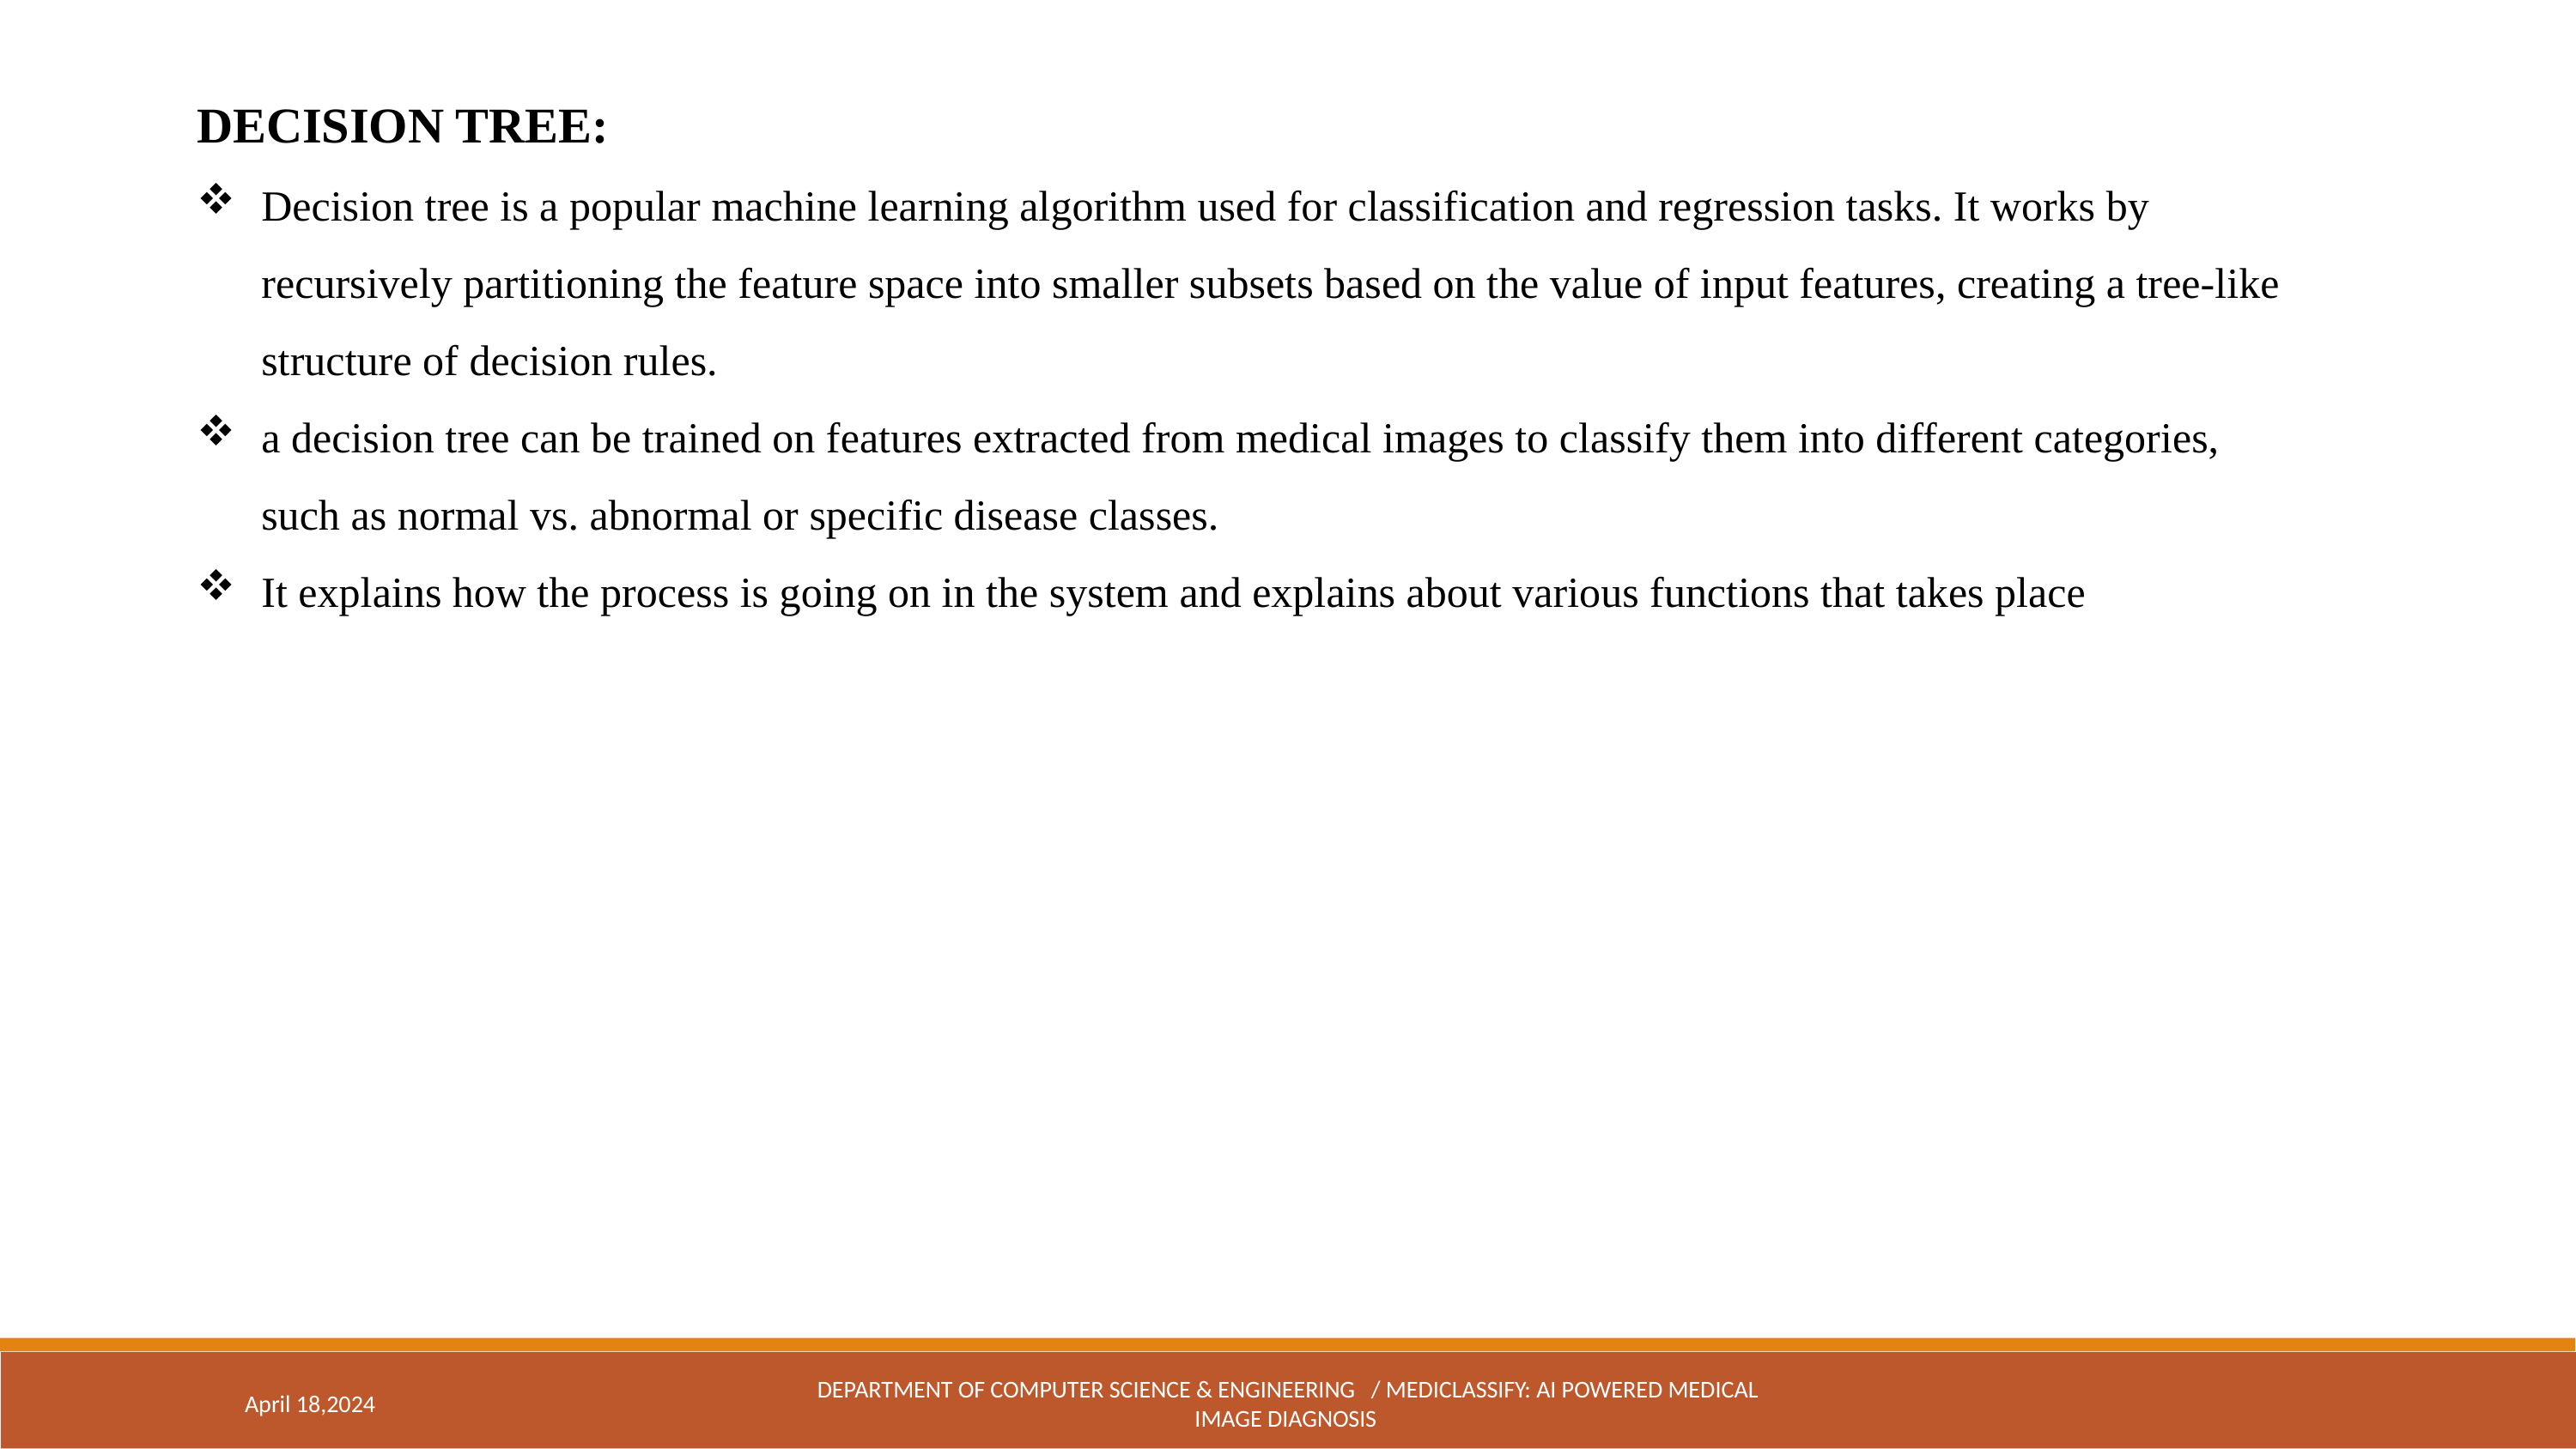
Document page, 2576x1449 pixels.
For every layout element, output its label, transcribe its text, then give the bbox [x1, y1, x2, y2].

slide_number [232, 1364, 755, 1442]
text_box DECISION TREE: Decision tree is a popular machine learning algorithm used for classification and regression tasks. It works by recursively partitioning the feature space into smaller subsets based on the value of input features, creating a tree-like structure of decision rules. a decision tree can be trained on features extracted from medical images to classify them into different categories, such as normal vs. abnormal or specific disease classes. It explains how the process is going on in the system and explains about various functions that takes place [184, 86, 2318, 623]
footer DEPARTMENT OF COMPUTER SCIENCE & ENGINEERING / MEDICLASSIFY: AI POWERED MEDICAL IMAGE DIAGNOSIS [779, 1364, 1798, 1442]
